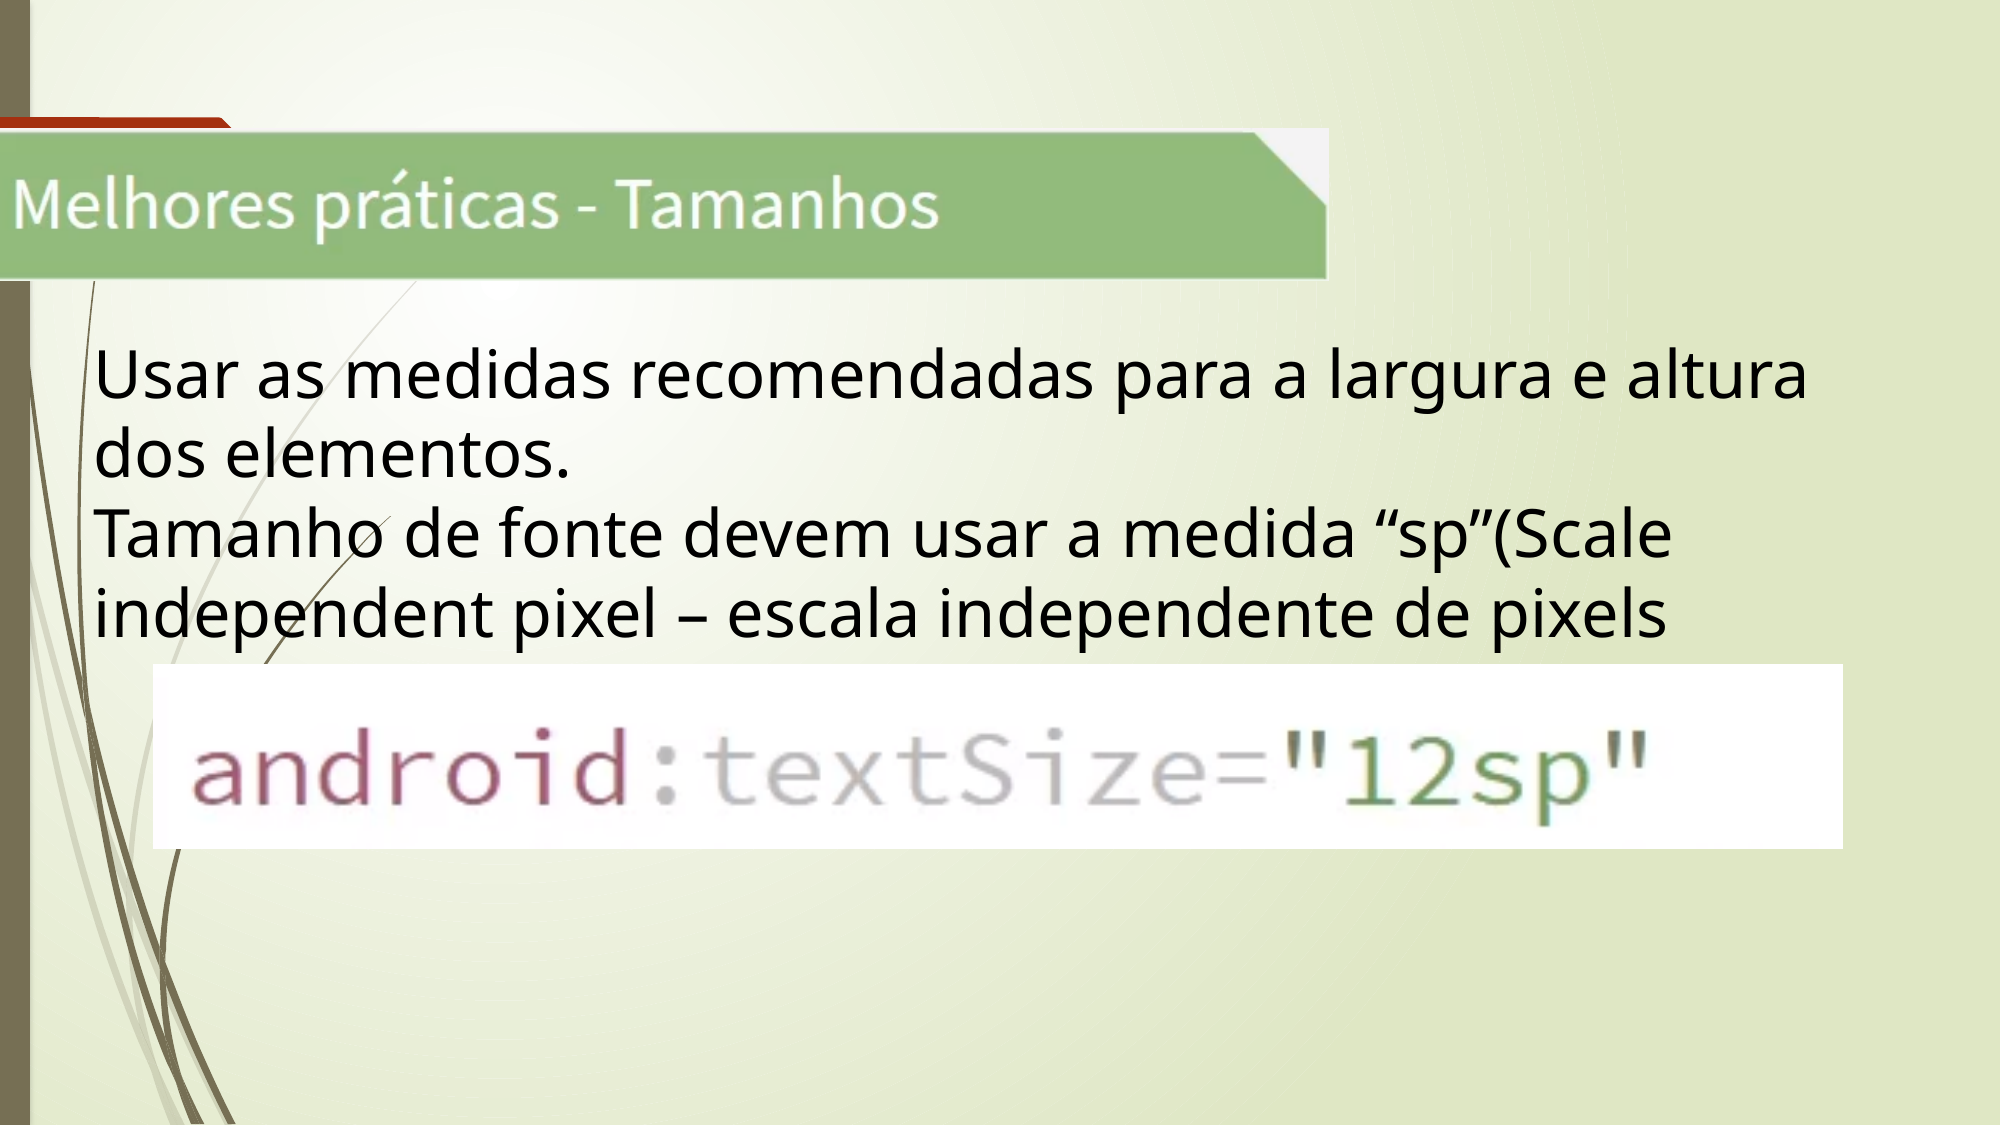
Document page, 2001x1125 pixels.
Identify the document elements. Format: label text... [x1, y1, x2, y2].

picture [0, 128, 1329, 281]
text_box Usar as medidas recomendadas para a largura e altura dos elementos. Tamanho de fonte devem usar a medida “sp”(Scale independent pixel – escala independente de pixels [79, 323, 1908, 659]
picture [153, 664, 1843, 850]
